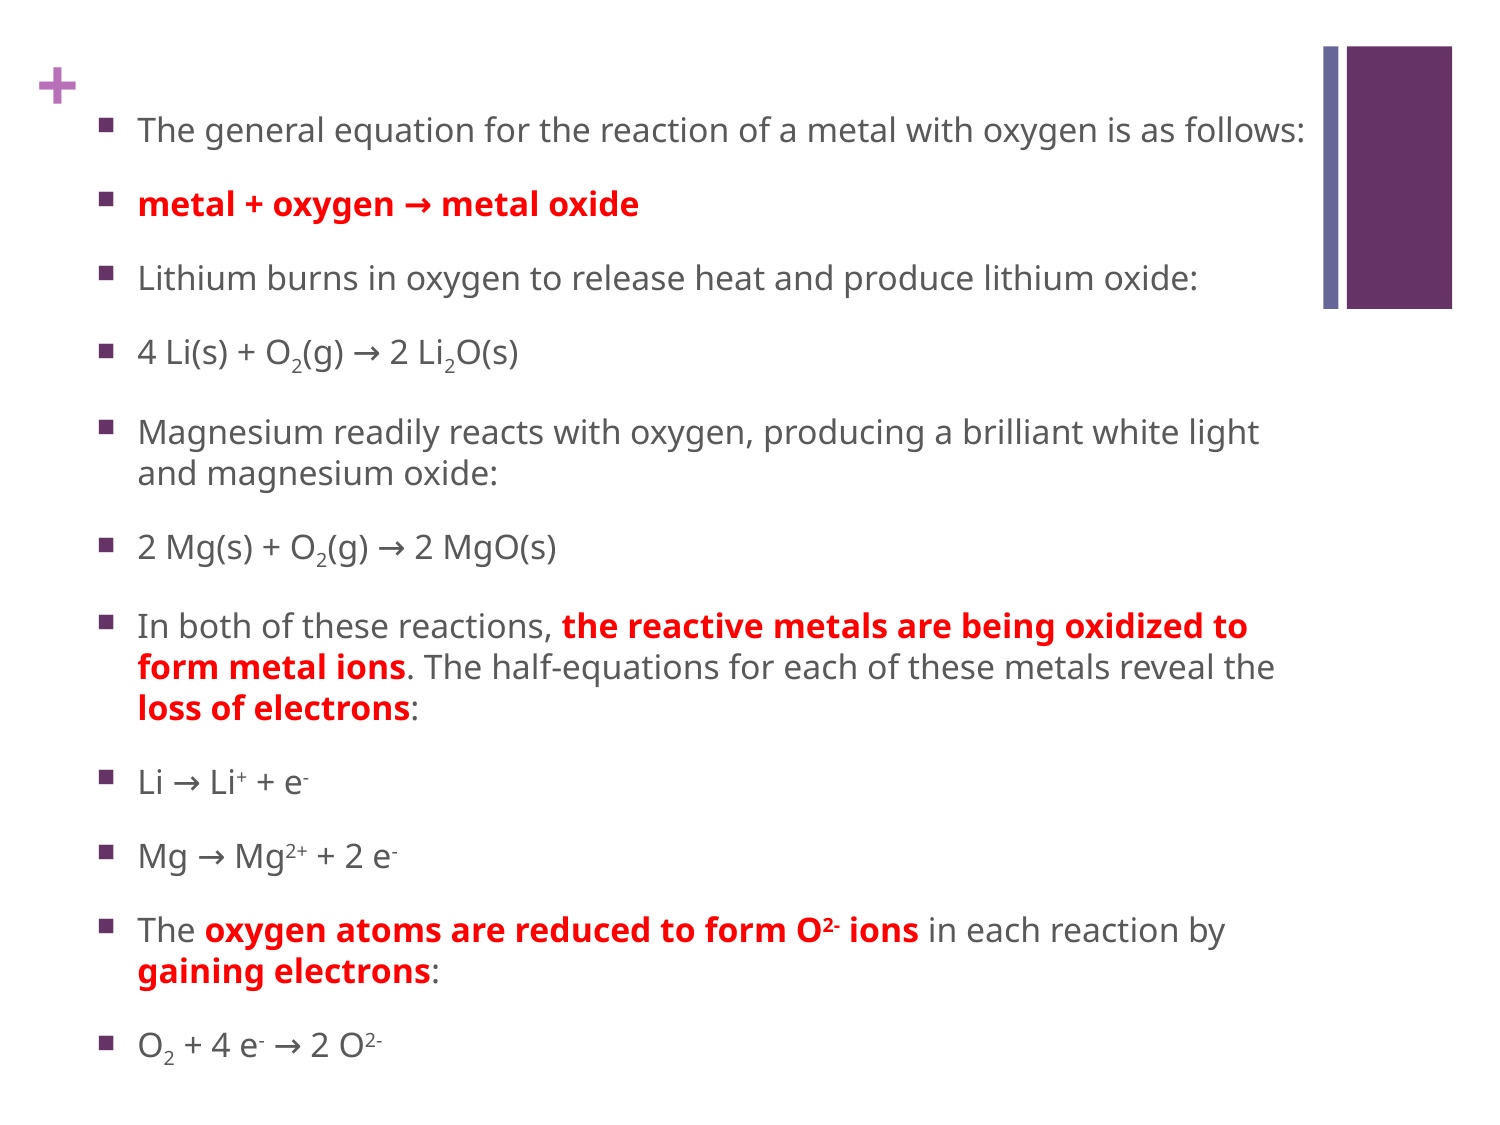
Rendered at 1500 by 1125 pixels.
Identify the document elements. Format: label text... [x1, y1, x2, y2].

list The general equation for the reaction of a metal with oxygen is as follows: metal + oxygen → metal oxide Lithium burns in oxygen to release heat and produce lithium oxide: 4 Li(s) + O2(g) → 2 Li2O(s) Magnesium readily reacts with oxygen, producing a brilliant white light and magnesium oxide: 2 Mg(s) + O2(g) → 2 MgO(s) In both of these reactions, the reactive metals are being oxidized to form metal ions. The half-equations for each of these metals reveal the loss of electrons: Li → Li+ + e- Mg → Mg2+ + 2 e- The oxygen atoms are reduced to form O2- ions in each reaction by gaining electrons: O2 + 4 e- → 2 O2- [81, 100, 1338, 1083]
